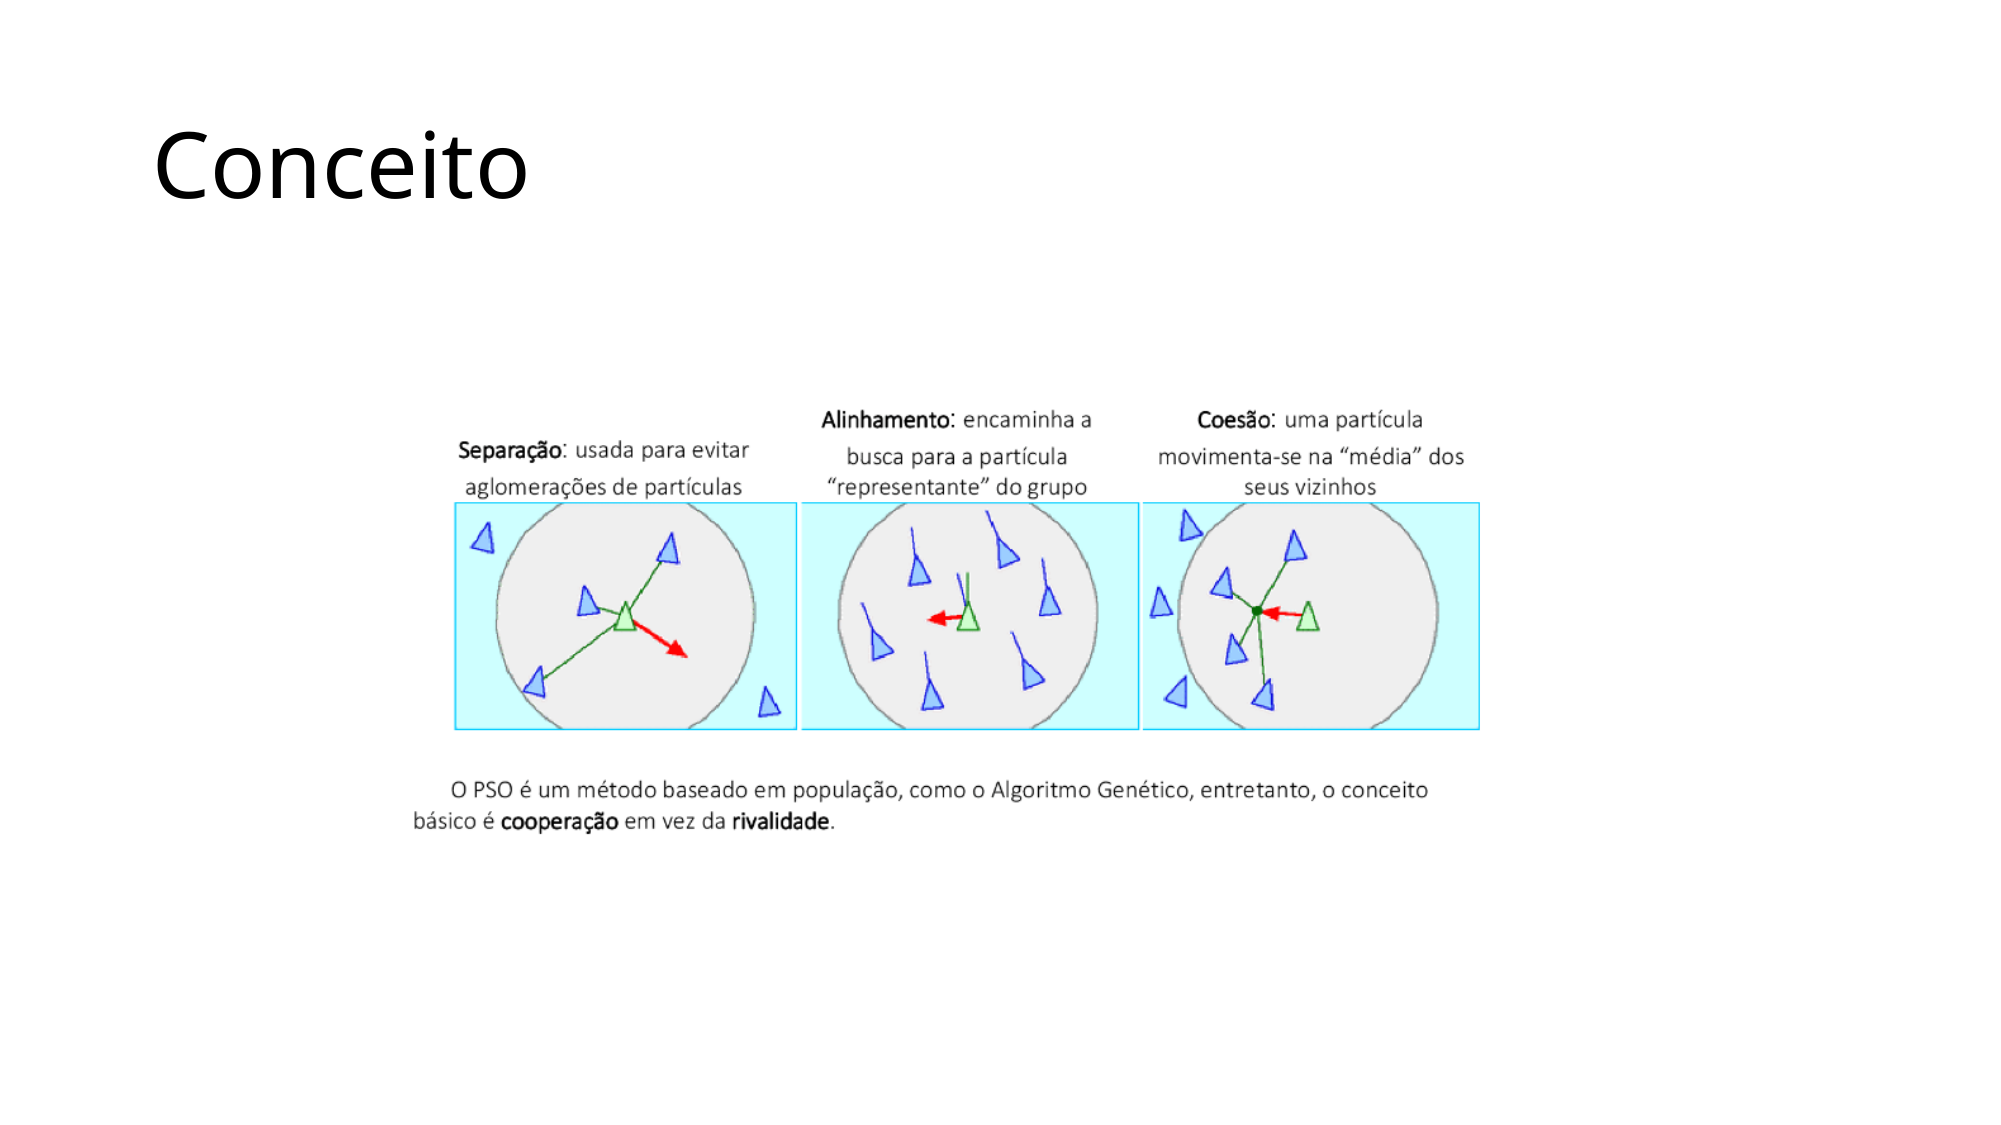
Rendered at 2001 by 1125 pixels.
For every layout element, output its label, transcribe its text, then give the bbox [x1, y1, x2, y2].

title Conceito [137, 59, 1863, 278]
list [396, 381, 1518, 844]
